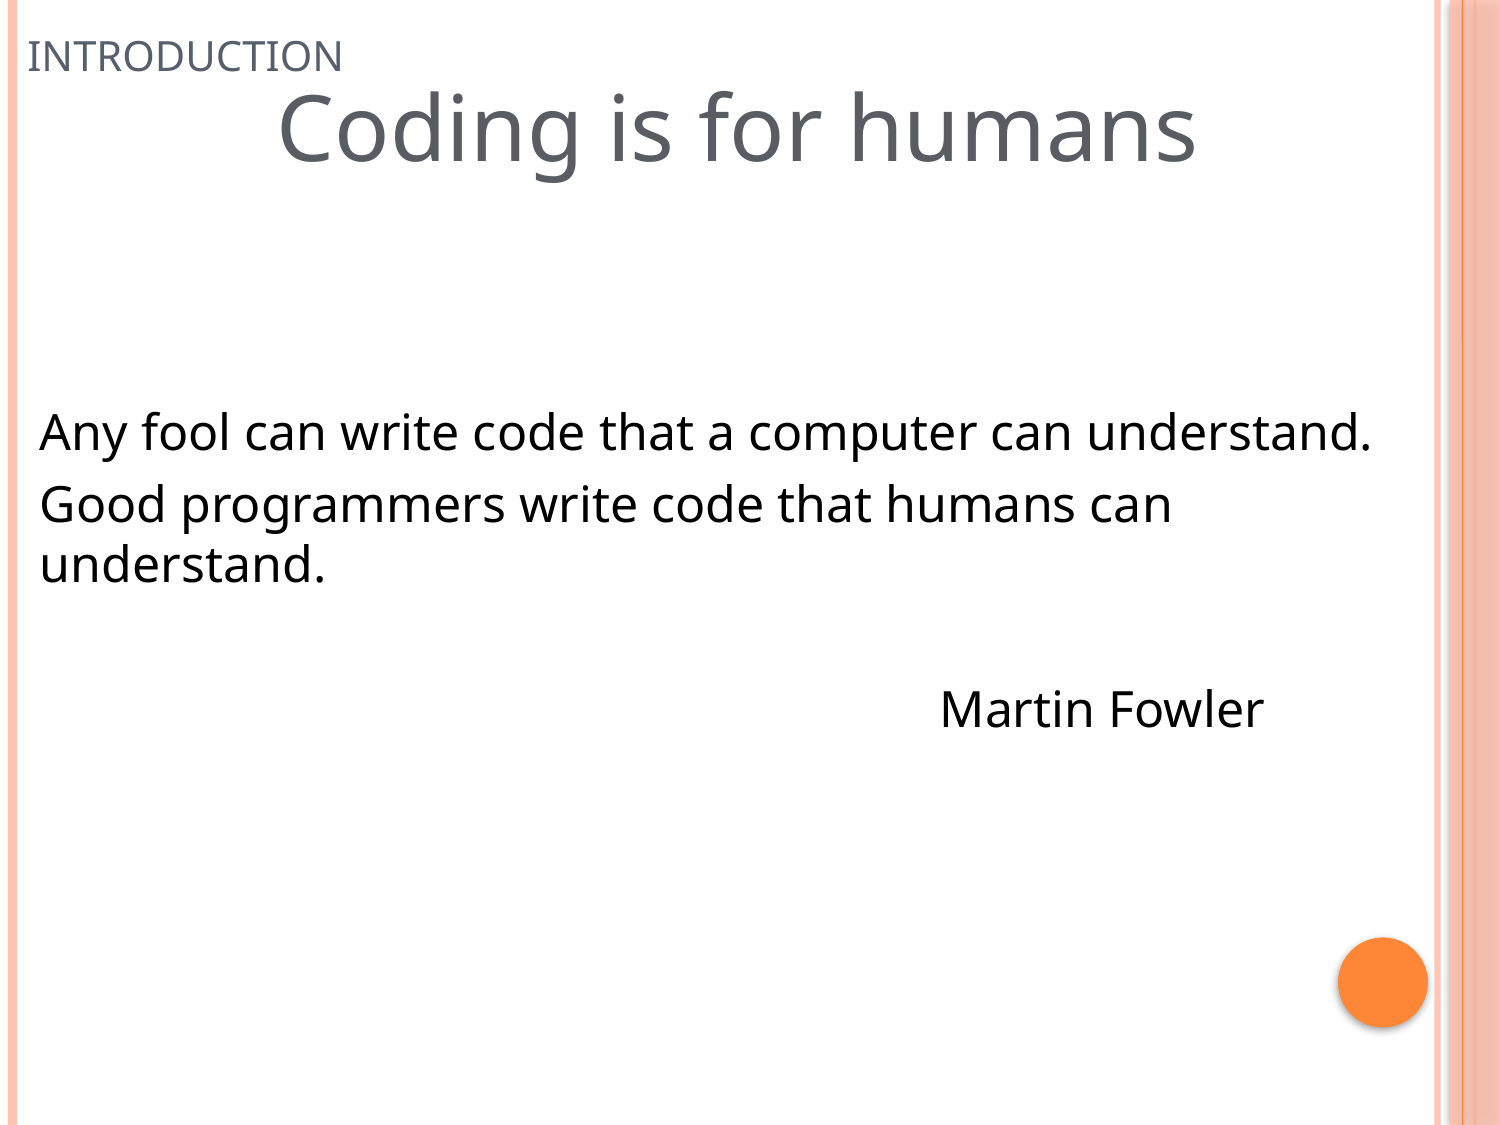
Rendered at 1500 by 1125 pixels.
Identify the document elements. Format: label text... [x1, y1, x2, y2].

title Introduction [12, 24, 1438, 62]
list Any fool can write code that a computer can understand. Good programmers write code that humans can understand. Martin Fowler [24, 175, 1438, 1100]
list Coding is for humans [0, 62, 1500, 175]
